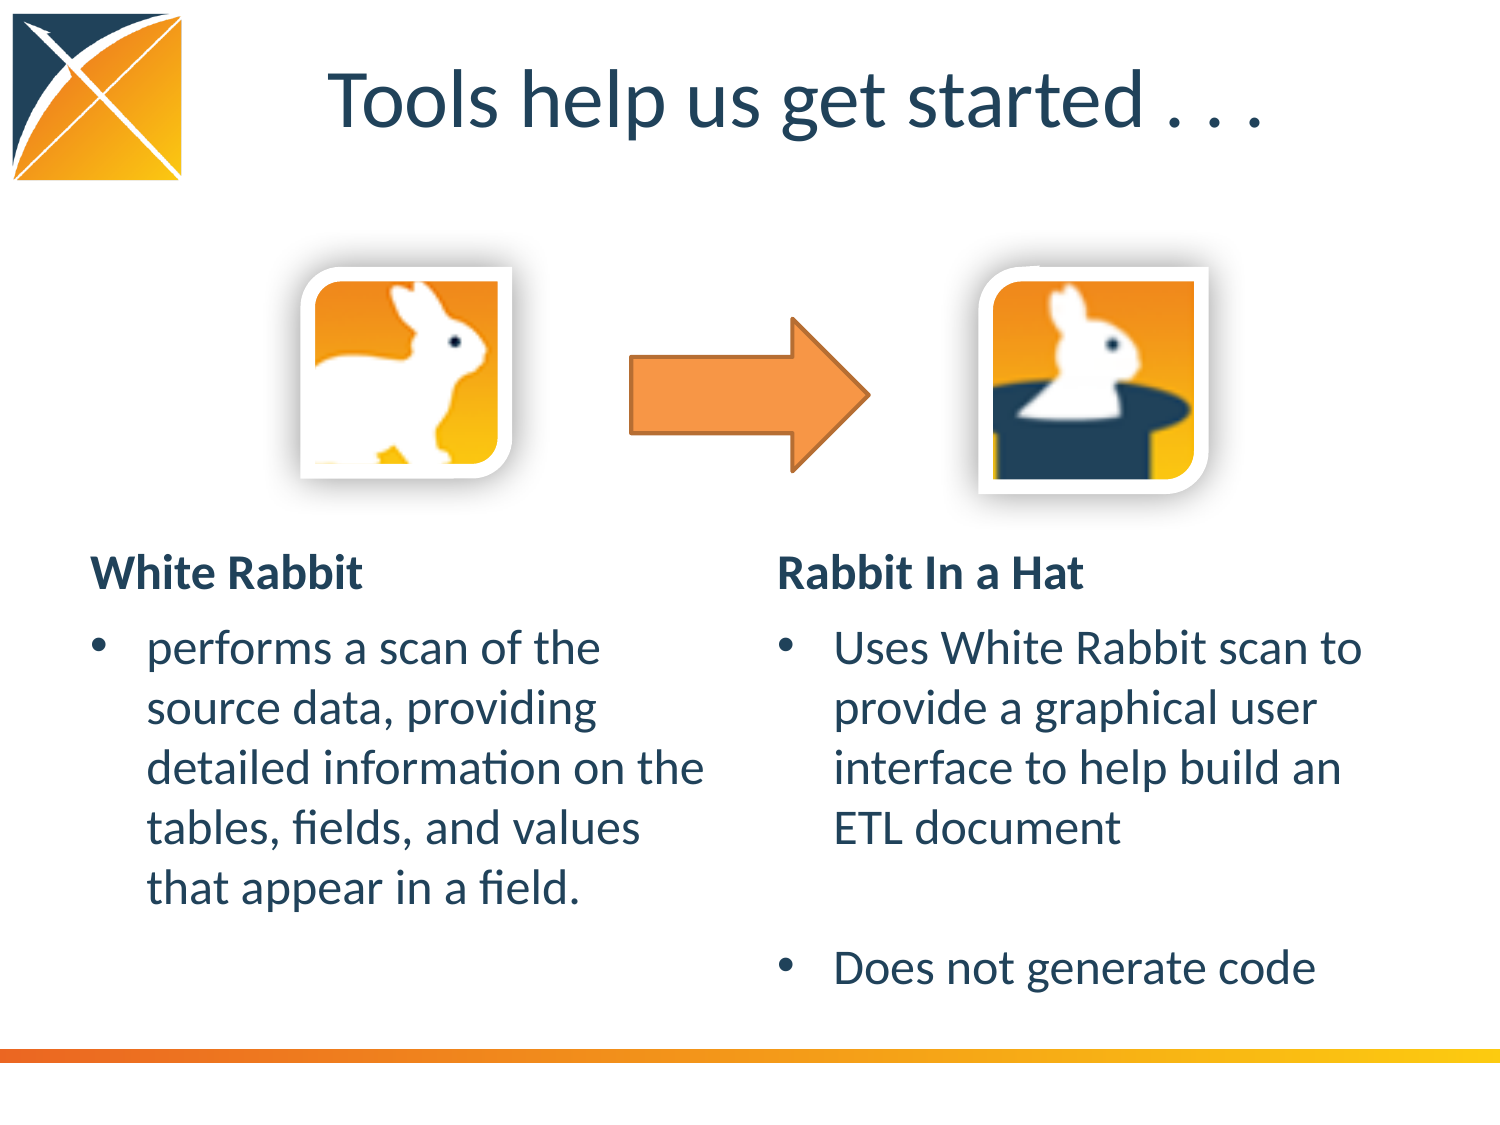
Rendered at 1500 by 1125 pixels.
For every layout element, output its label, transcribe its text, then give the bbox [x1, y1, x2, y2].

picture [307, 273, 506, 472]
title Tools help us get started . . . [187, 24, 1425, 163]
picture [985, 273, 1202, 487]
list White Rabbit [75, 501, 738, 606]
picture [0, 0, 206, 200]
text_box [629, 316, 871, 474]
list Rabbit In a Hat [761, 501, 1425, 606]
list Uses White Rabbit scan to provide a graphical user interface to help build an ETL document Does not generate code [761, 606, 1425, 1034]
list performs a scan of the source data, providing detailed information on the tables, fields, and values that appear in a field. [75, 606, 738, 1034]
